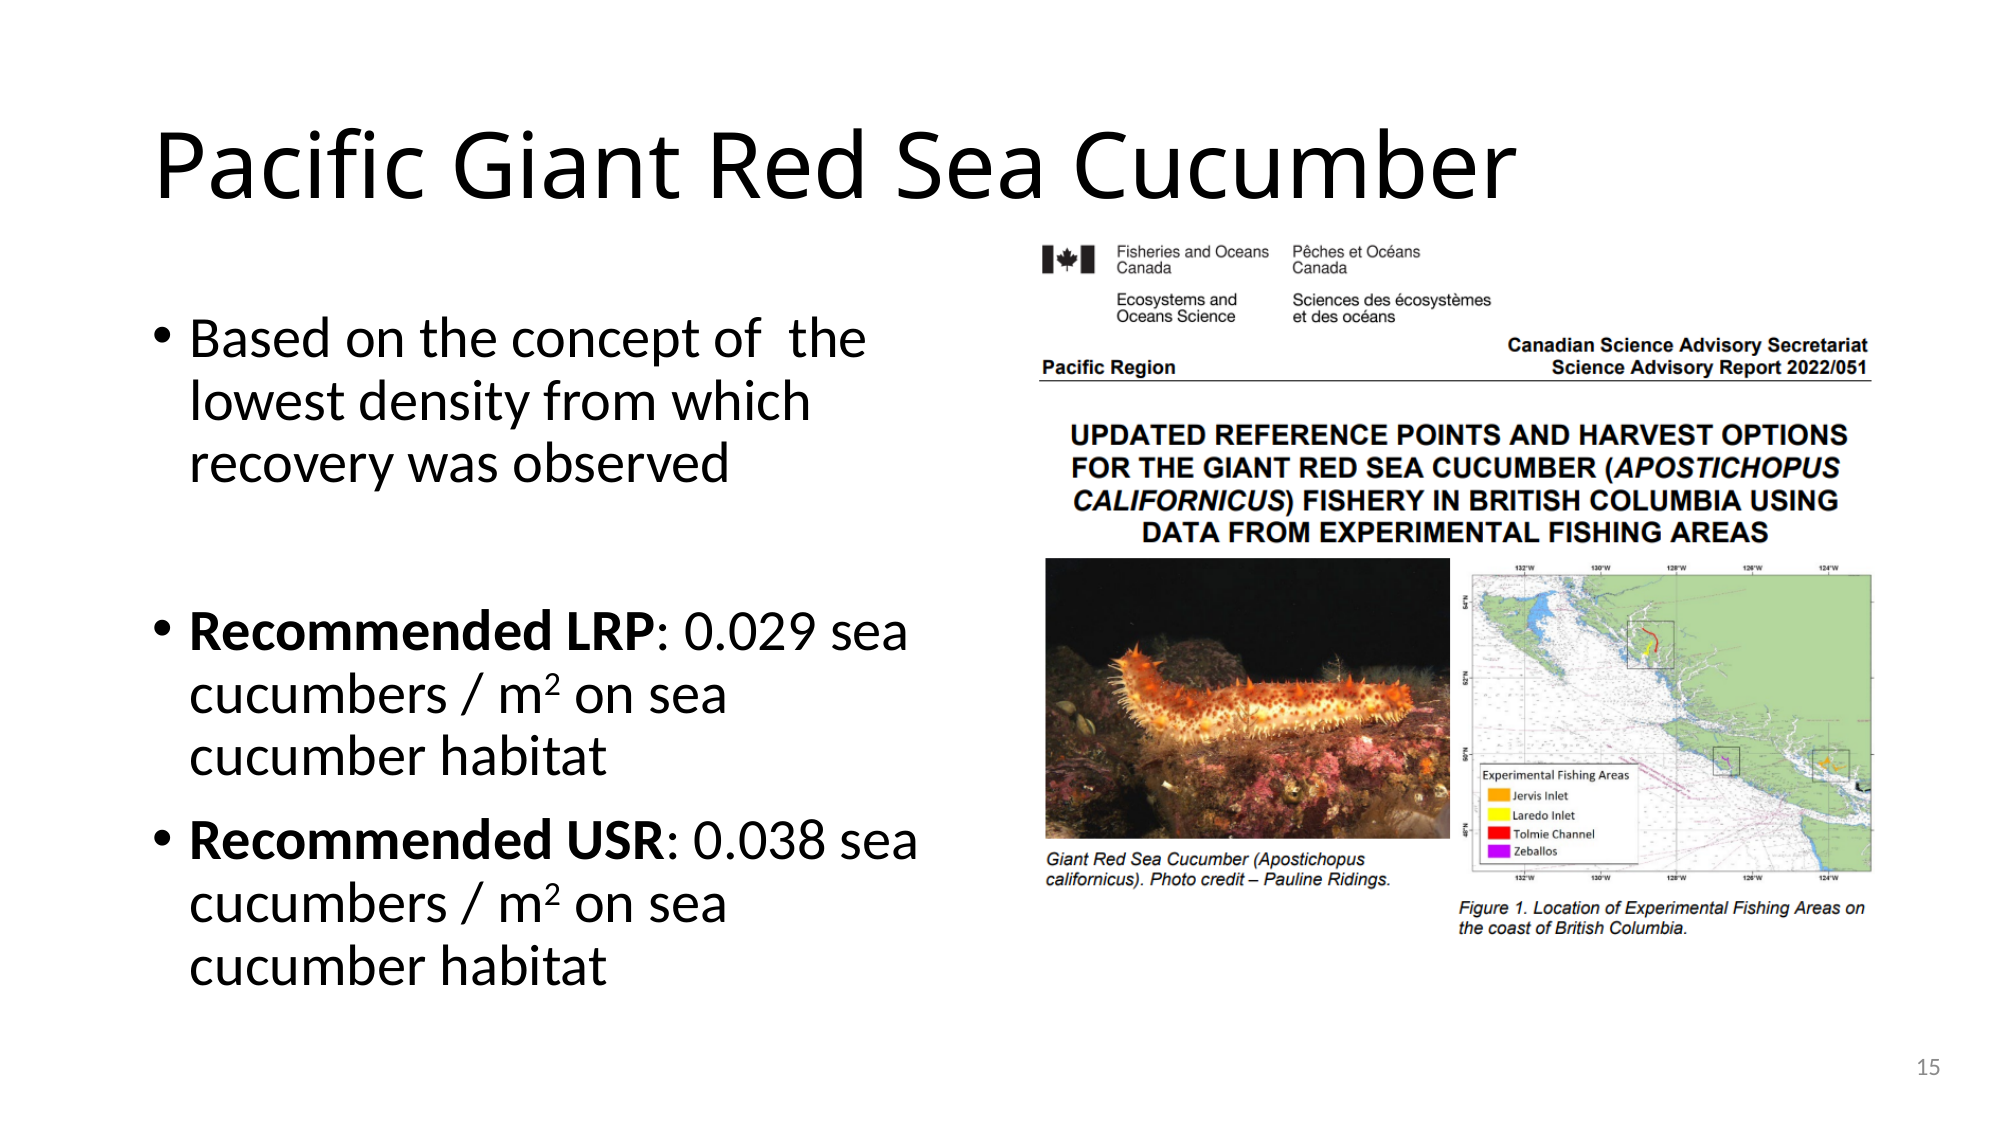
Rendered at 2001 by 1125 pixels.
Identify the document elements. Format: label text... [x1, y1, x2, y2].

slide_number 15 [1506, 1035, 1957, 1096]
picture [1018, 231, 1915, 953]
title Pacific Giant Red Sea Cucumber [137, 59, 1863, 278]
